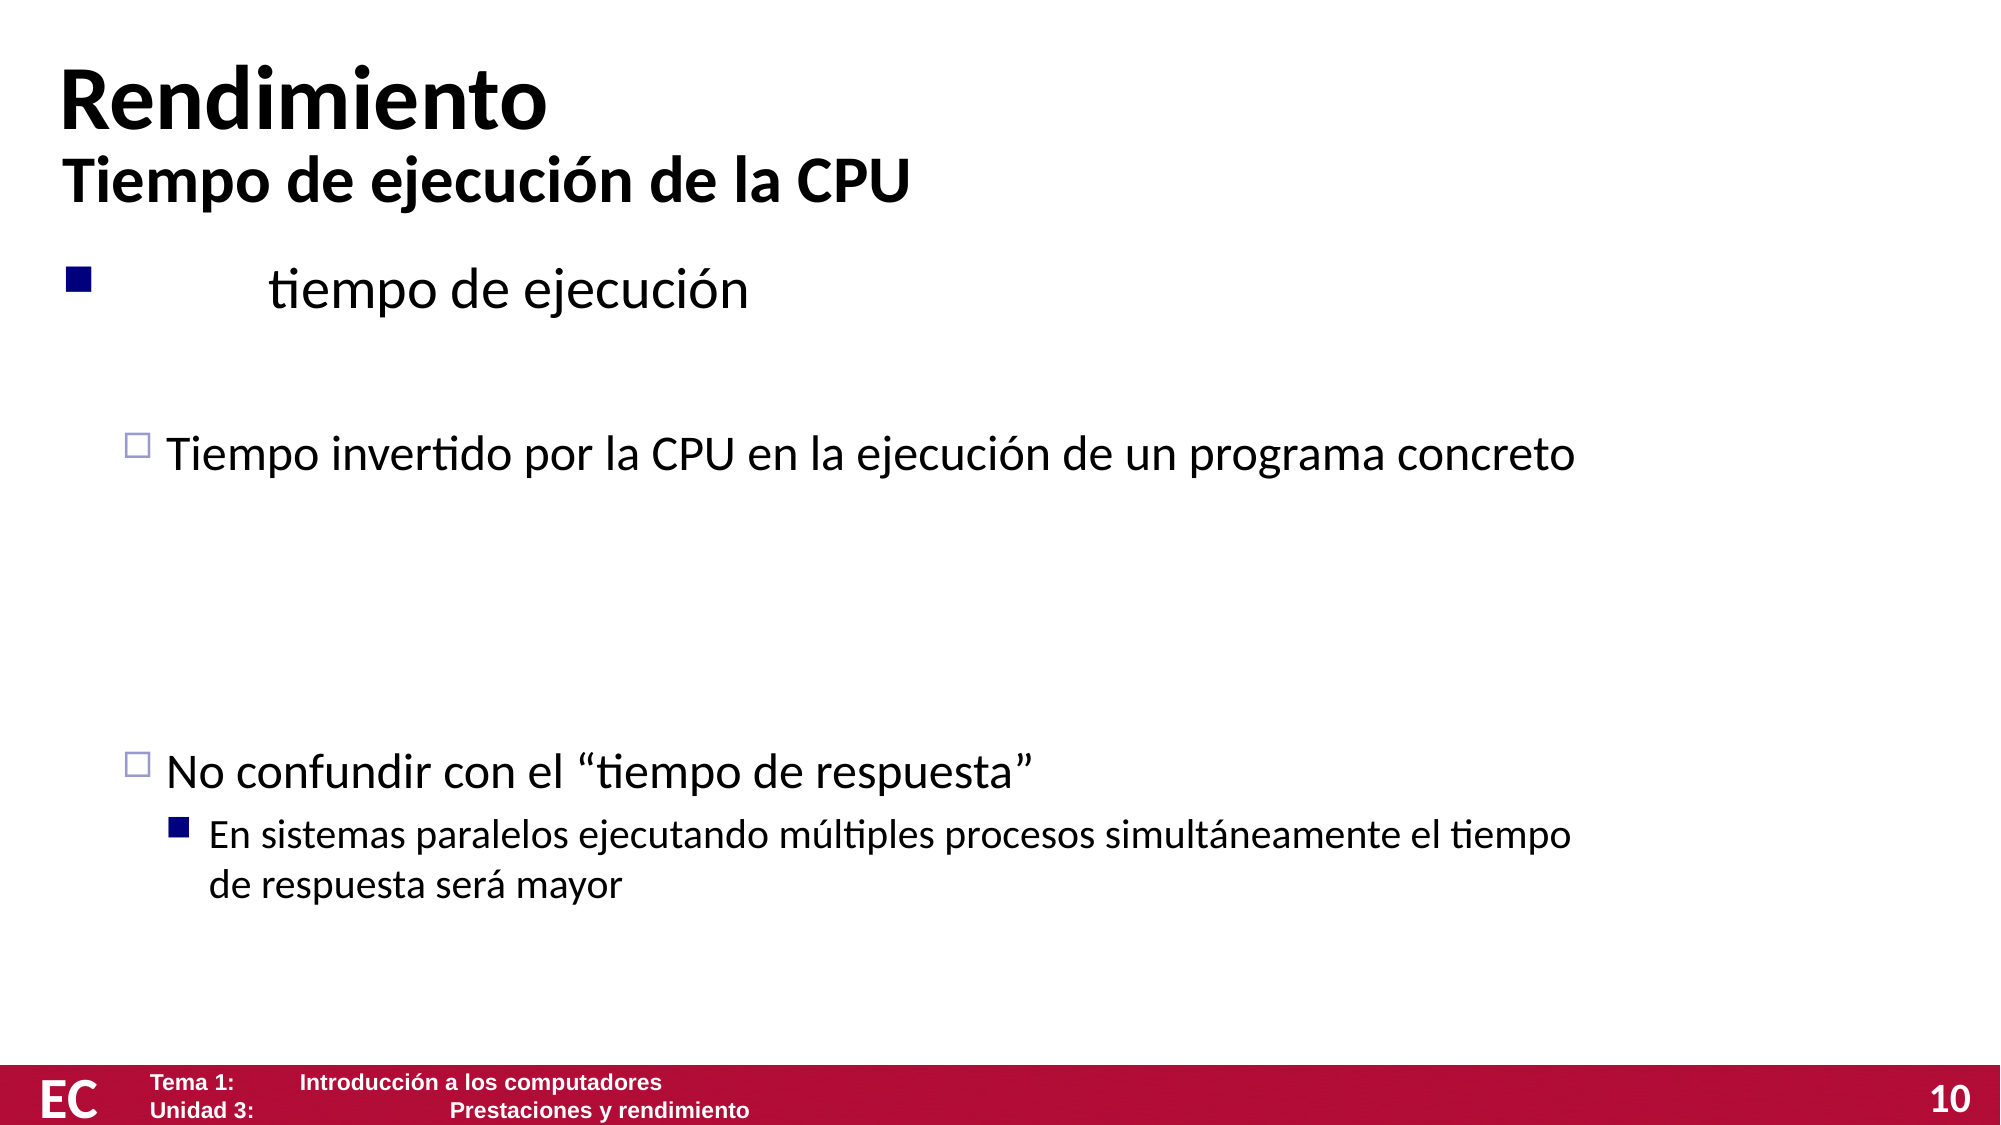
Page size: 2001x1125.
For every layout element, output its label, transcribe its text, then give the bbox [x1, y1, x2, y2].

list Tiempo de ejecución de la CPU [47, 191, 1900, 223]
title Rendimiento [47, 32, 1900, 191]
picture [0, 1065, 2000, 1125]
